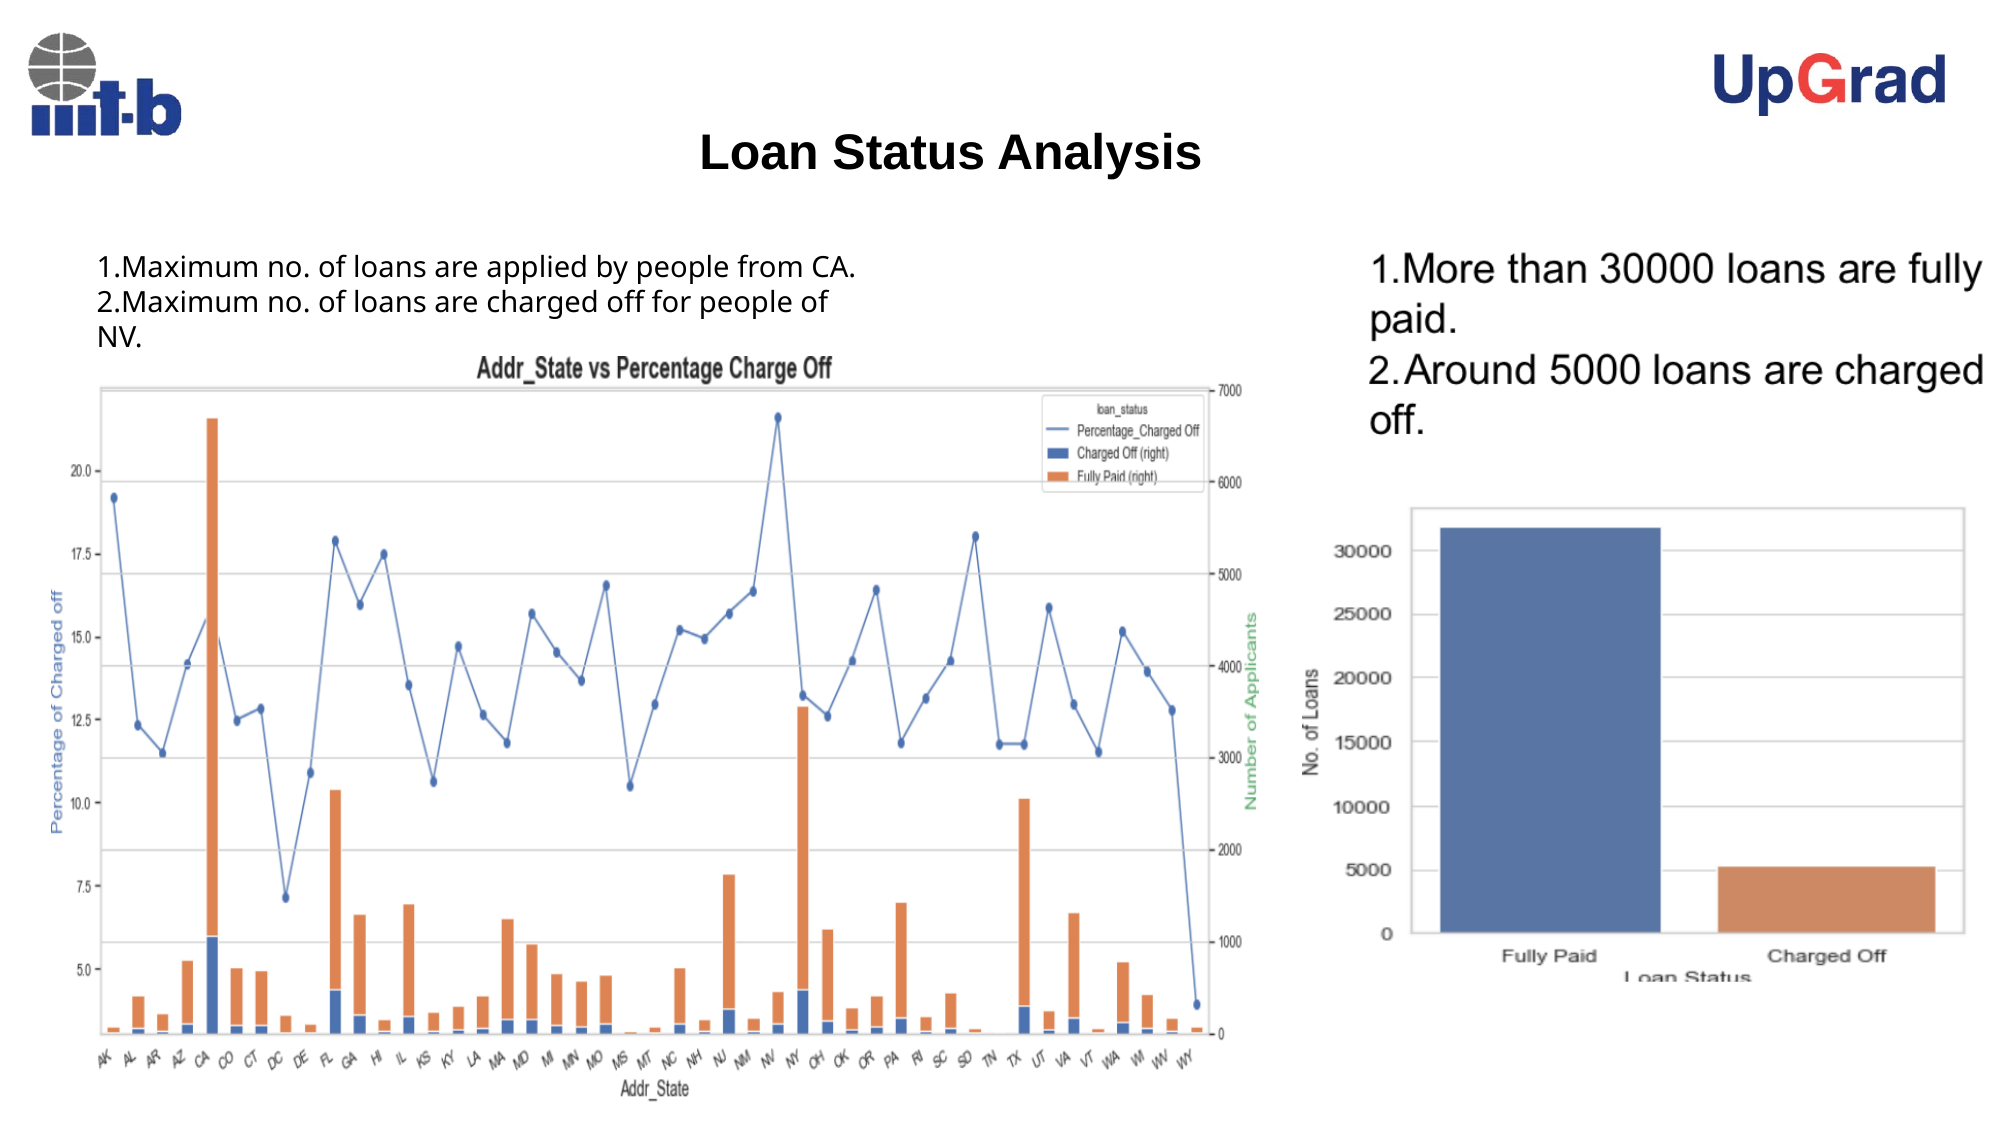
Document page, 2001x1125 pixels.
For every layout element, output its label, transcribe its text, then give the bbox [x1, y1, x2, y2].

picture [1302, 506, 1967, 984]
picture [51, 356, 1260, 1102]
text_box Loan Status Analysis [400, 112, 1502, 188]
picture [1366, 241, 1991, 448]
picture [1714, 53, 1945, 116]
picture [27, 32, 182, 136]
text_box 1.Maximum no. of loans are applied by people from CA. 2.Maximum no. of loans are charged off for people of NV. [81, 241, 891, 355]
